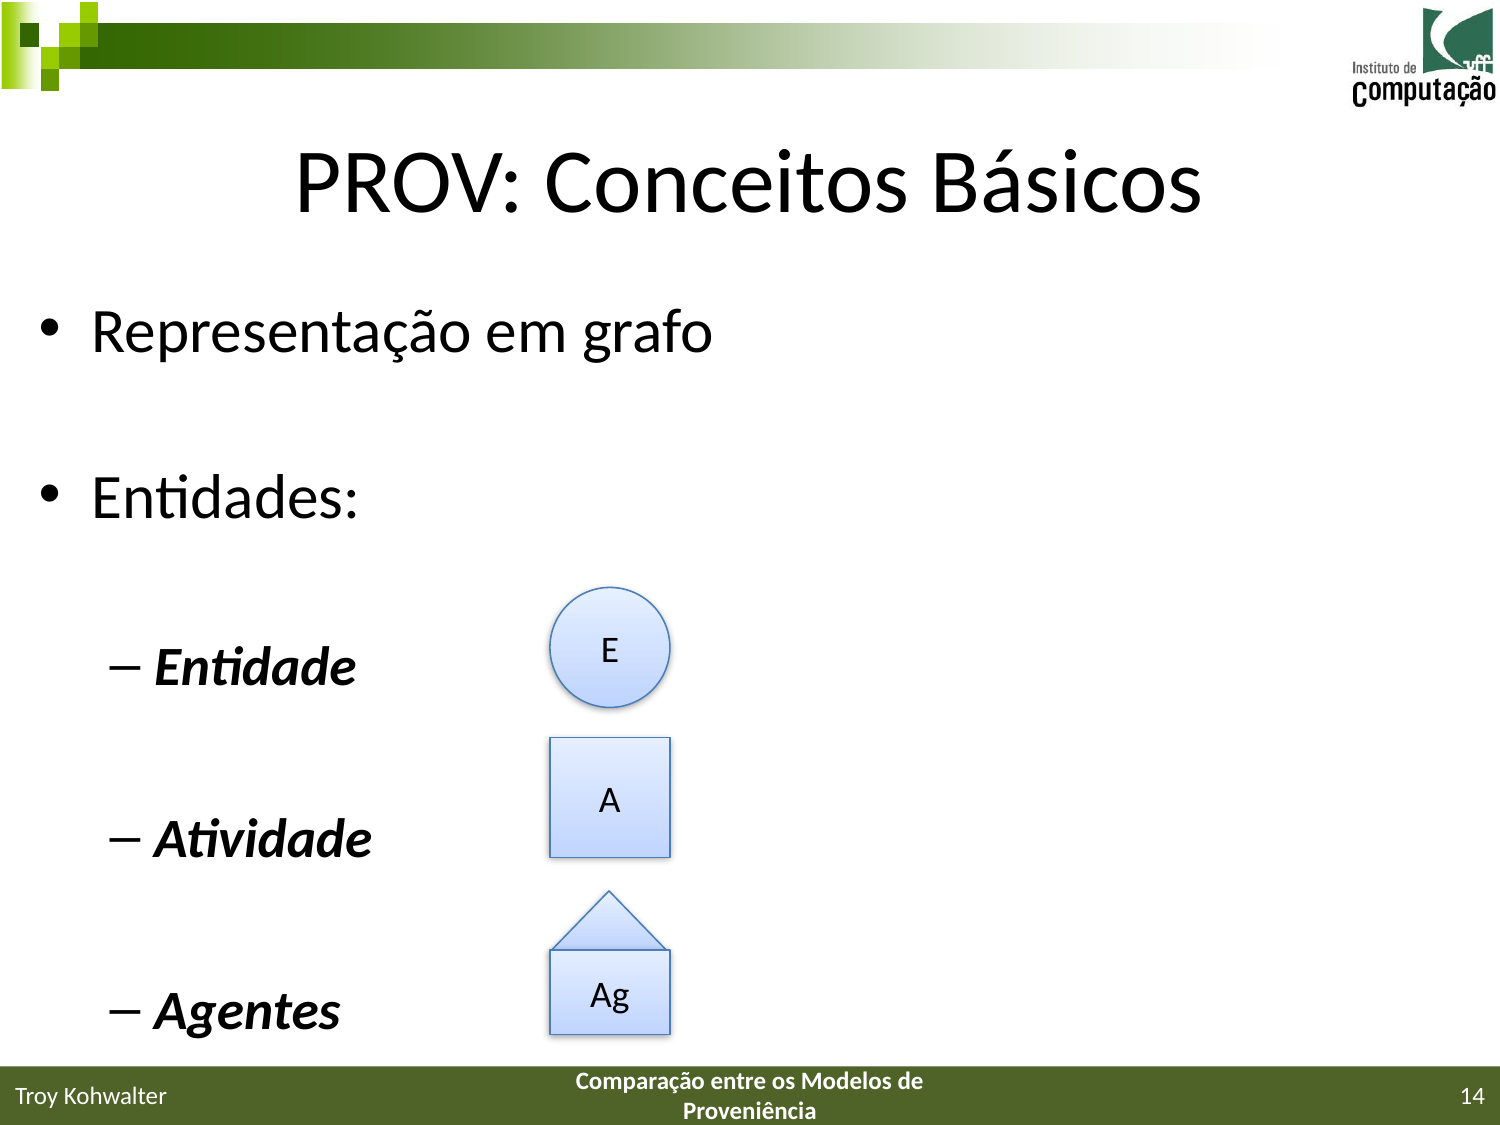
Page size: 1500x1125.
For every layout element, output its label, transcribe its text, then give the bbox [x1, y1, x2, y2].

title PROV: Conceitos Básicos [75, 82, 1425, 270]
text_box Ag [549, 949, 671, 1035]
footer Comparação entre os Modelos de Proveniência [512, 1065, 988, 1125]
list Representação em grafo Entidades: Entidade Atividade Agentes [23, 281, 1477, 1055]
text_box [553, 890, 665, 947]
slide_number 14 [1149, 1065, 1500, 1125]
text_box E [549, 586, 671, 709]
text_box A [549, 737, 671, 858]
slide_number Troy Kohwalter [0, 1065, 350, 1125]
